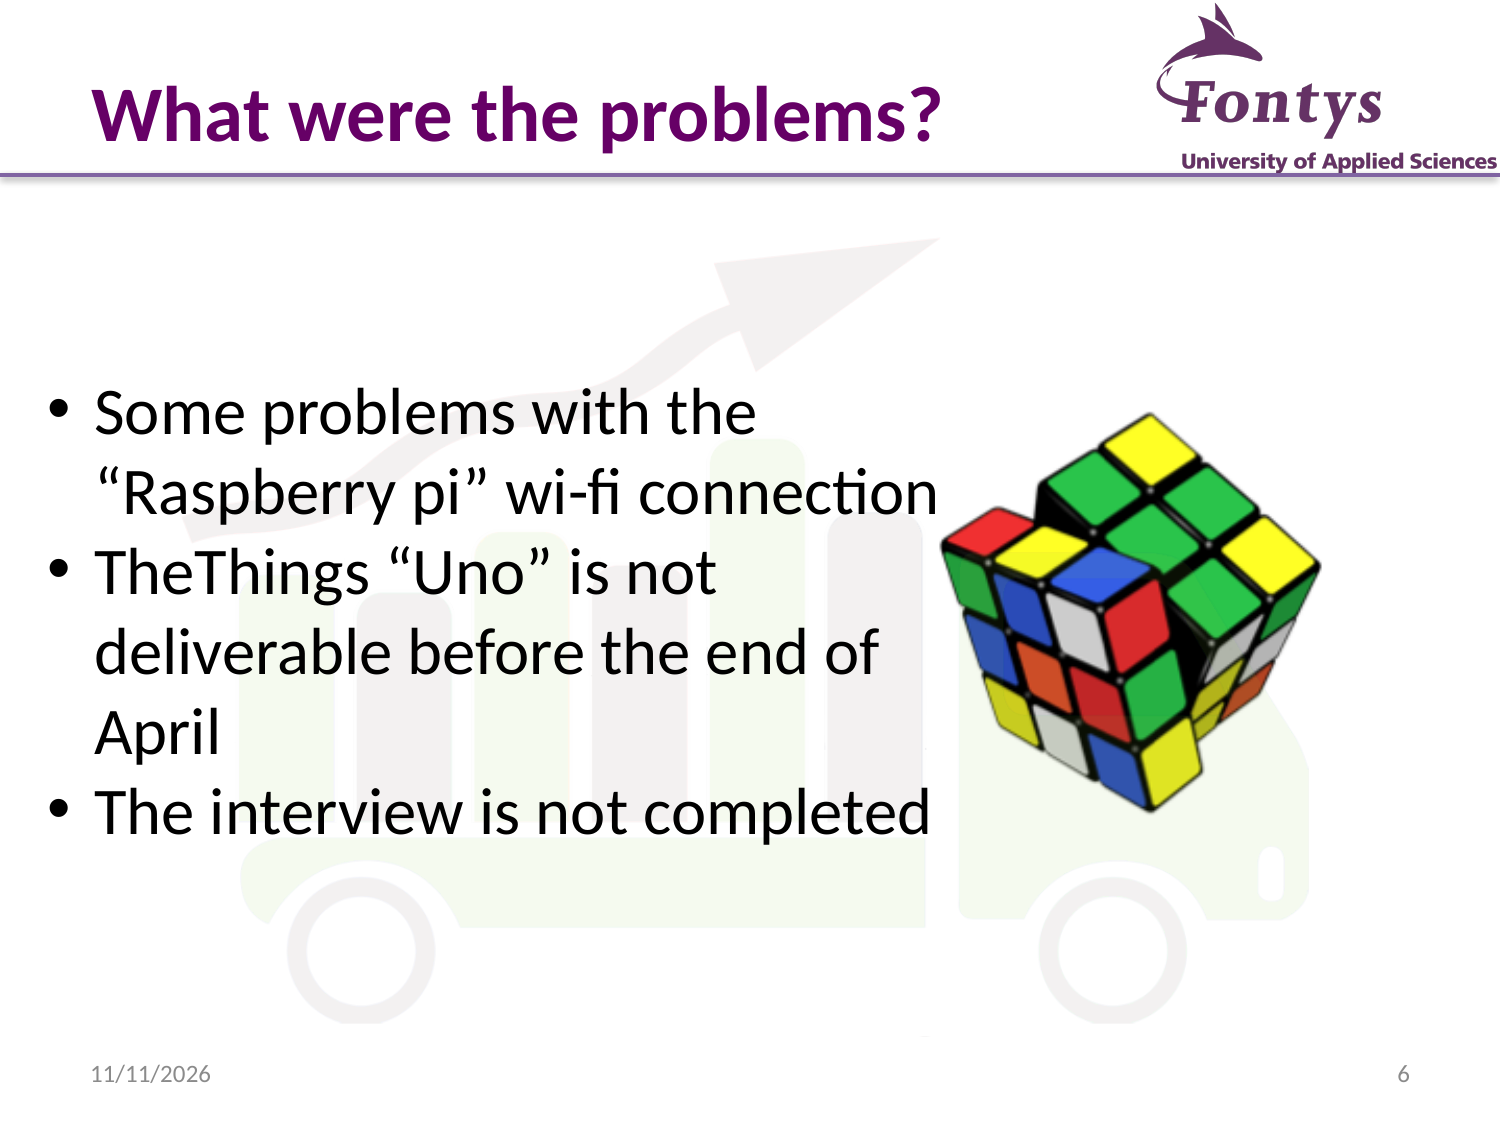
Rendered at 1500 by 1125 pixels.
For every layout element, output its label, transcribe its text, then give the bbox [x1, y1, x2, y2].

picture [93, 226, 1437, 1037]
picture [1152, 0, 1500, 175]
slide_number 6 [1074, 1046, 1425, 1103]
text_box What were the problems? [75, 45, 961, 171]
text_box Some problems with the “Raspberry pi” wi-fi connection TheThings “Uno” is not deliverable before the end of April The interview is not completed [32, 360, 88, 1015]
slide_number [75, 1042, 425, 1103]
